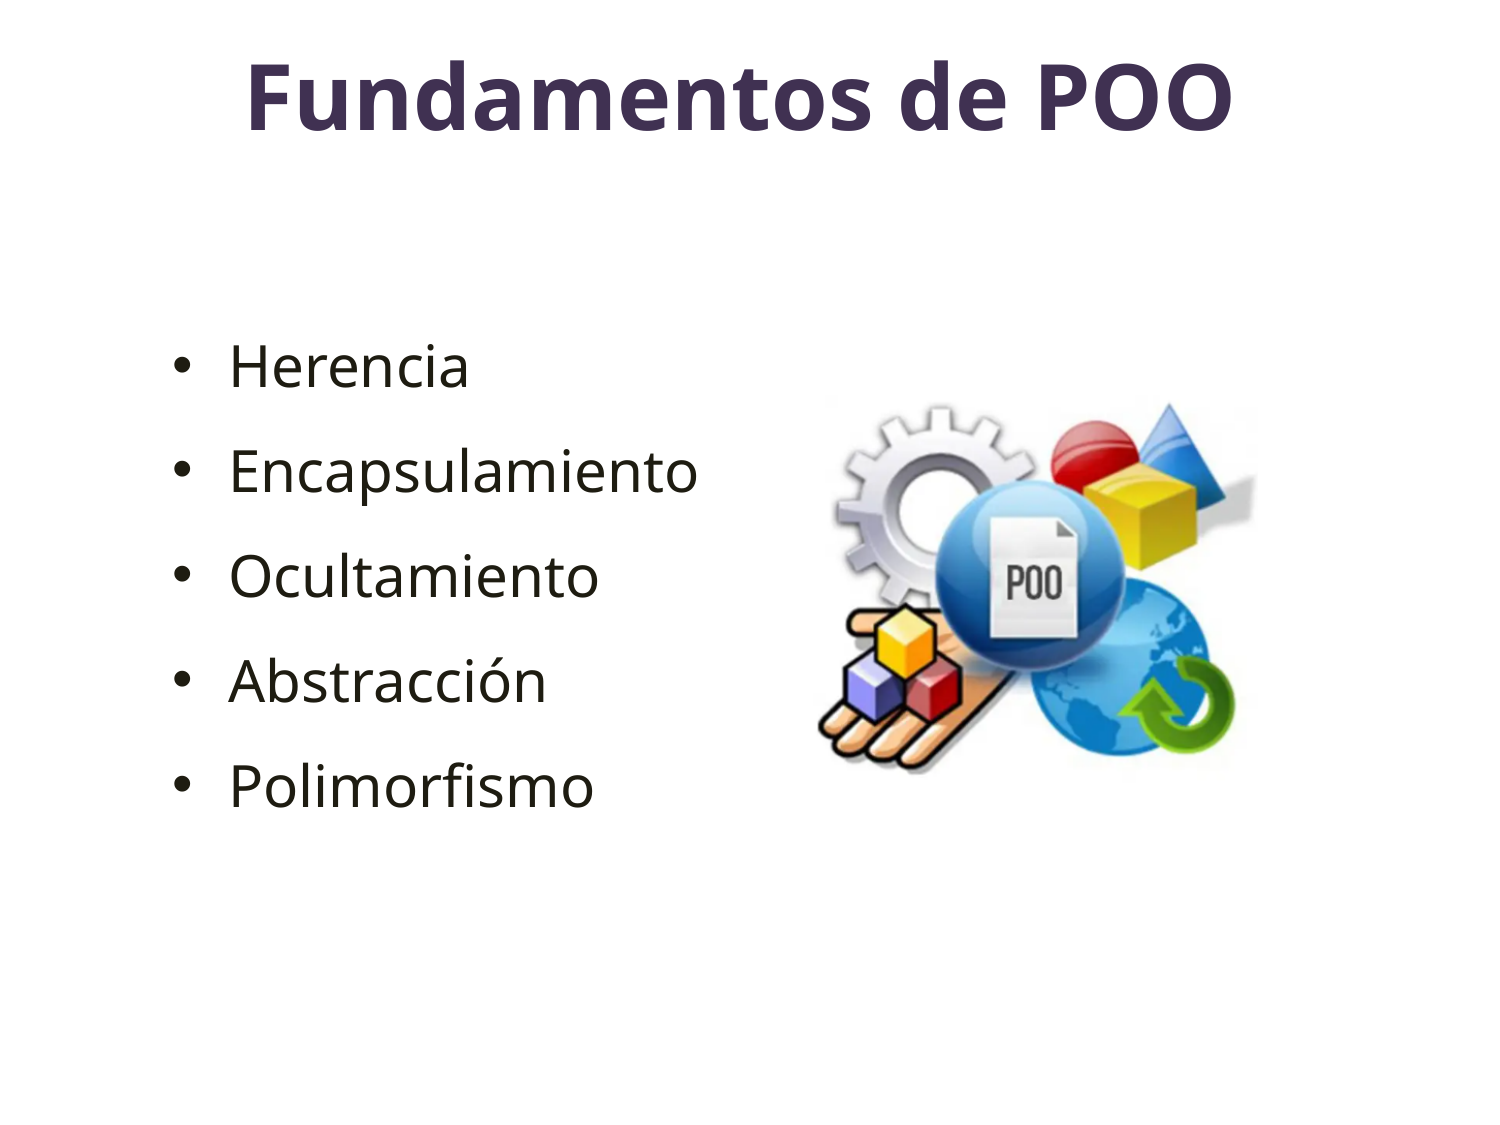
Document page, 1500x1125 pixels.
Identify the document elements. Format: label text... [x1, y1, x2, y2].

picture [808, 385, 1259, 783]
title Fundamentos de POO [151, 0, 1329, 188]
text_box Herencia Encapsulamiento Ocultamiento Abstracción Polimorfismo [157, 286, 964, 839]
